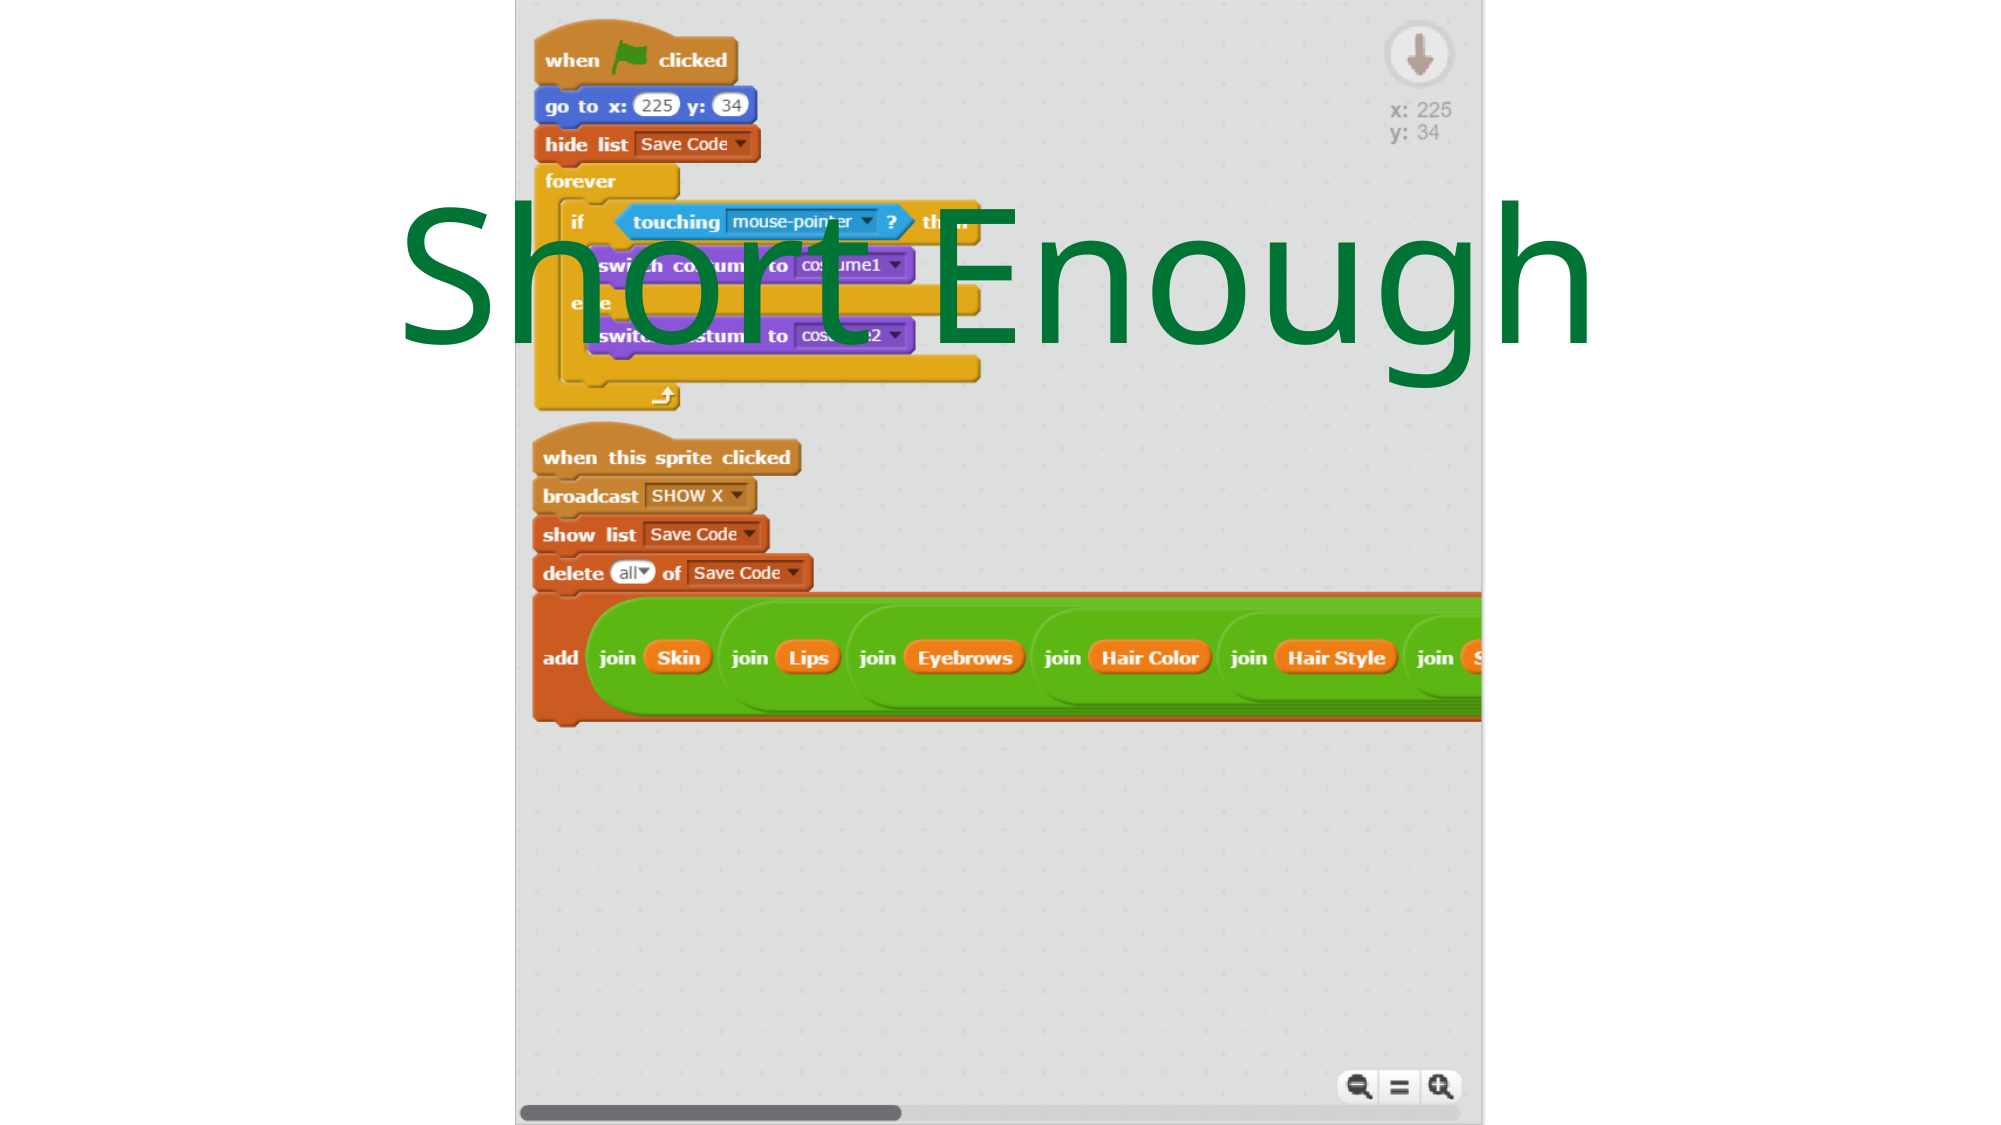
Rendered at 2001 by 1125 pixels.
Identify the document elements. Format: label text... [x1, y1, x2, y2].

picture [515, 0, 1485, 1125]
title Short Enough [1485, 0, 2000, 392]
title Short Enough [0, 0, 515, 392]
